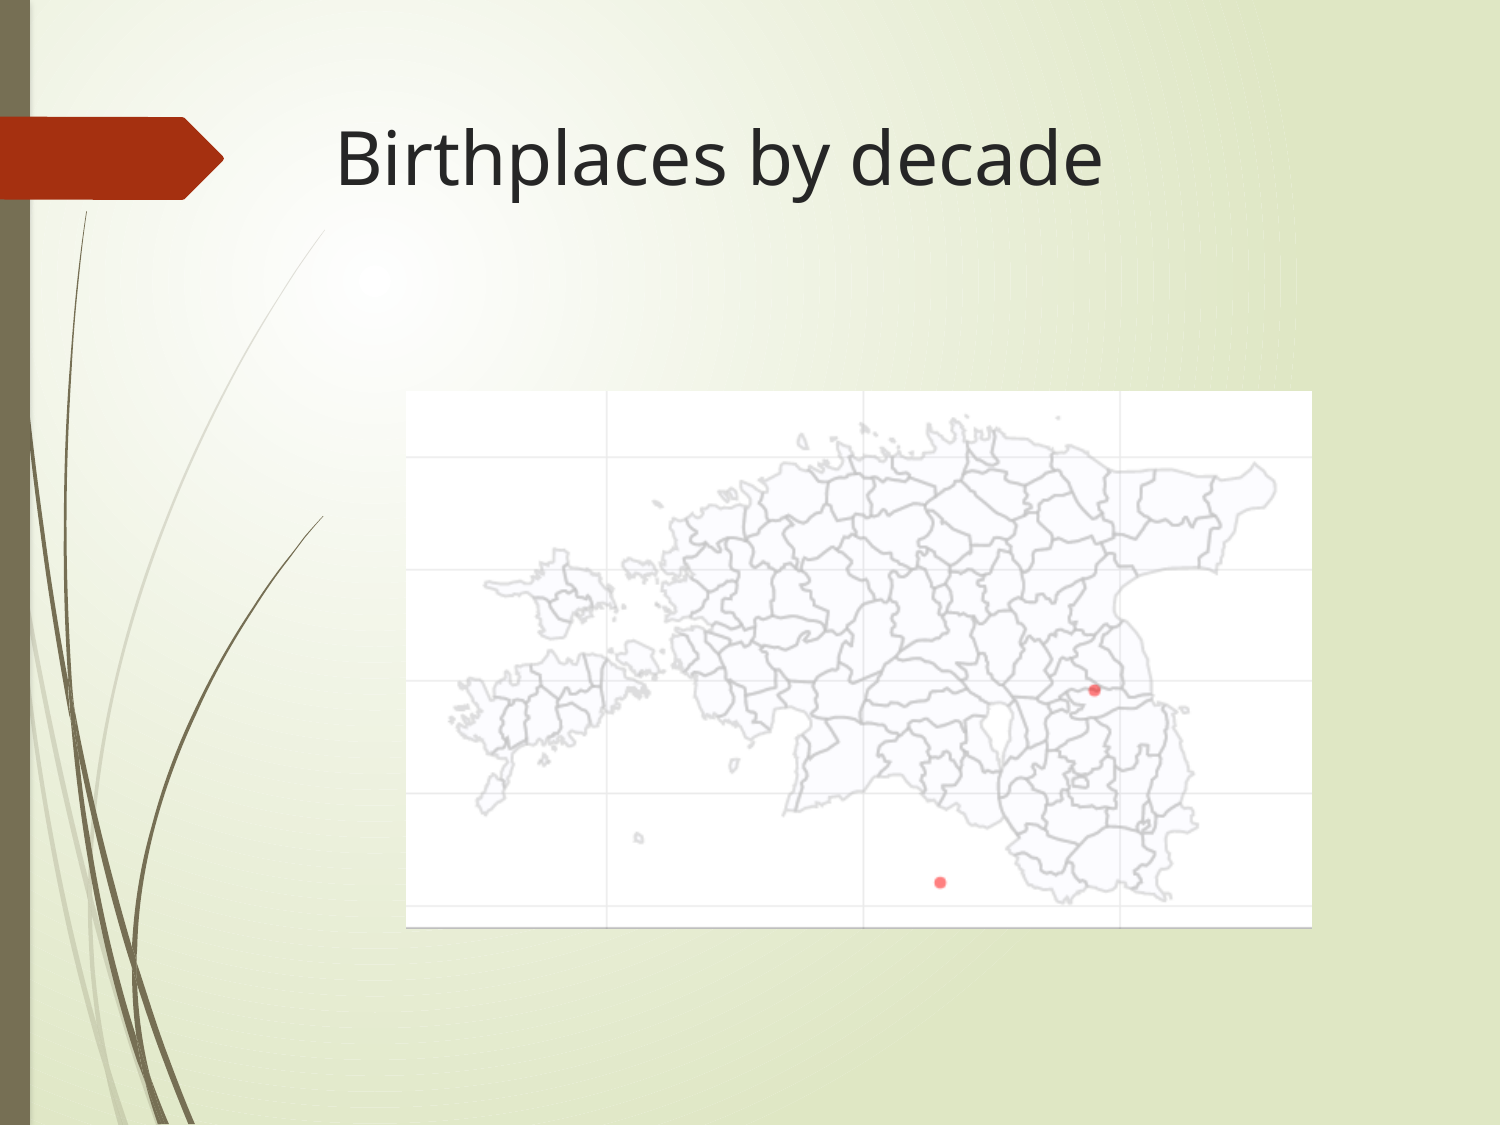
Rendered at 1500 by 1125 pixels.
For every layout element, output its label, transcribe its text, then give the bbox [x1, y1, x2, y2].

title Birthplaces by decade [319, 102, 1400, 313]
picture [406, 390, 1312, 929]
